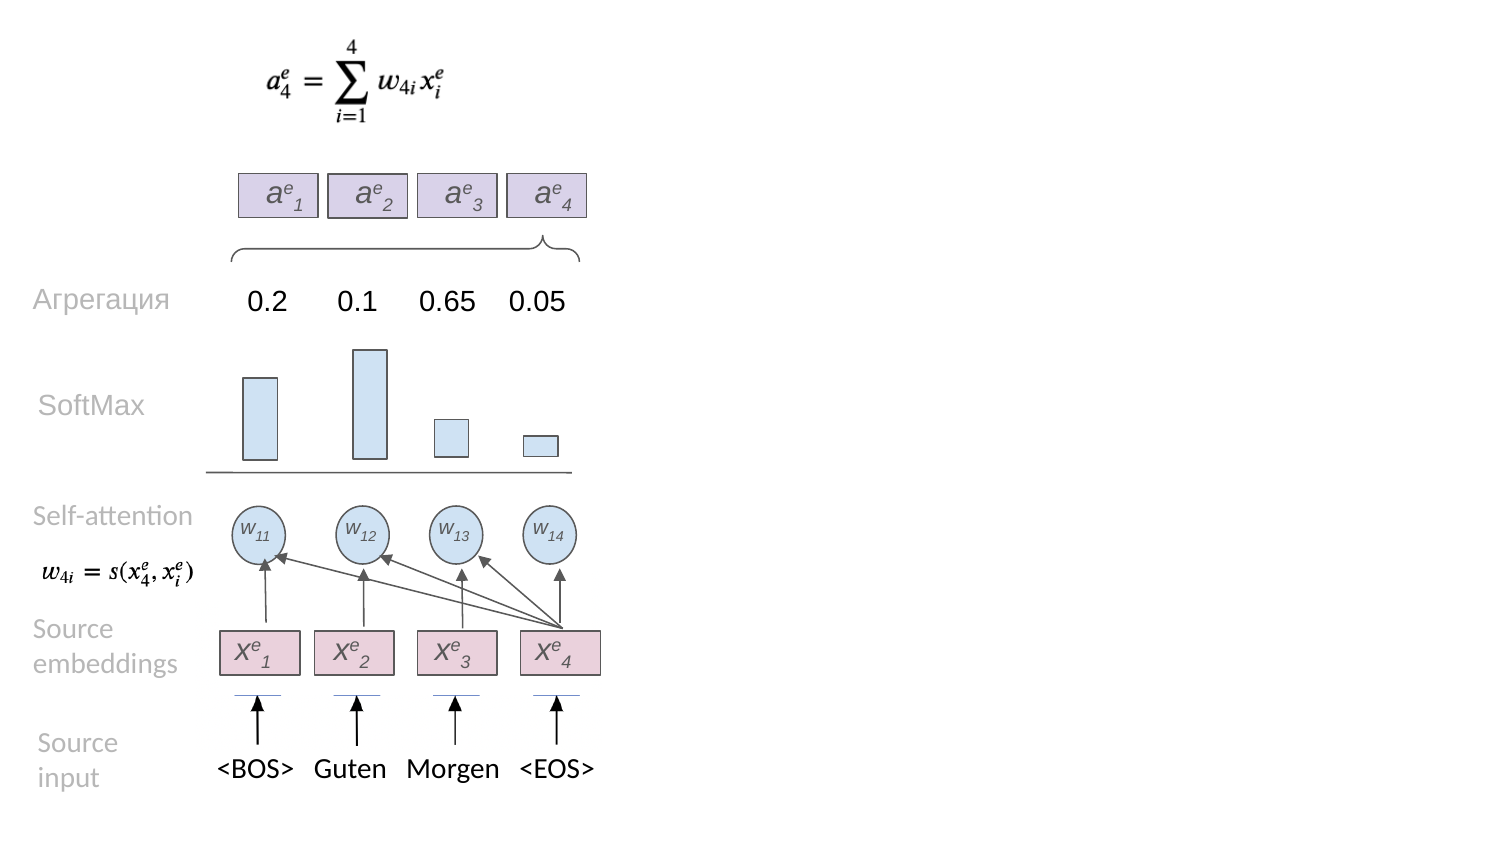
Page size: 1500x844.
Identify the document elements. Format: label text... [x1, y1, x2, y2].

text_box w12 [324, 494, 423, 553]
text_box [506, 173, 519, 218]
text_box ae4 [519, 157, 600, 230]
text_box [434, 419, 469, 458]
picture [16, 539, 602, 750]
text_box [243, 559, 262, 565]
text_box w11 [227, 494, 319, 559]
text_box [243, 378, 278, 460]
text_box ae1 [251, 157, 331, 230]
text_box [273, 555, 563, 629]
text_box SoftMax [22, 371, 163, 437]
text_box [523, 435, 558, 457]
text_box Self-attention [17, 488, 249, 539]
text_box [352, 350, 388, 459]
text_box ae3 [430, 157, 510, 230]
text_box [231, 235, 580, 262]
text_box Source embeddings [17, 608, 189, 687]
text_box [327, 173, 340, 218]
picture [238, 17, 483, 148]
text_box w14 [517, 494, 617, 559]
text_box [417, 173, 430, 218]
text_box Агрегация [17, 264, 234, 330]
text_box 0.2 0.1 0.65 0.05 [232, 267, 596, 368]
text_box [238, 173, 251, 218]
text_box ae2 [340, 157, 421, 231]
text_box Source input [22, 715, 148, 801]
text_box w13 [423, 494, 517, 552]
text_box <BOS> Guten Morgen <EOS> [195, 741, 662, 827]
